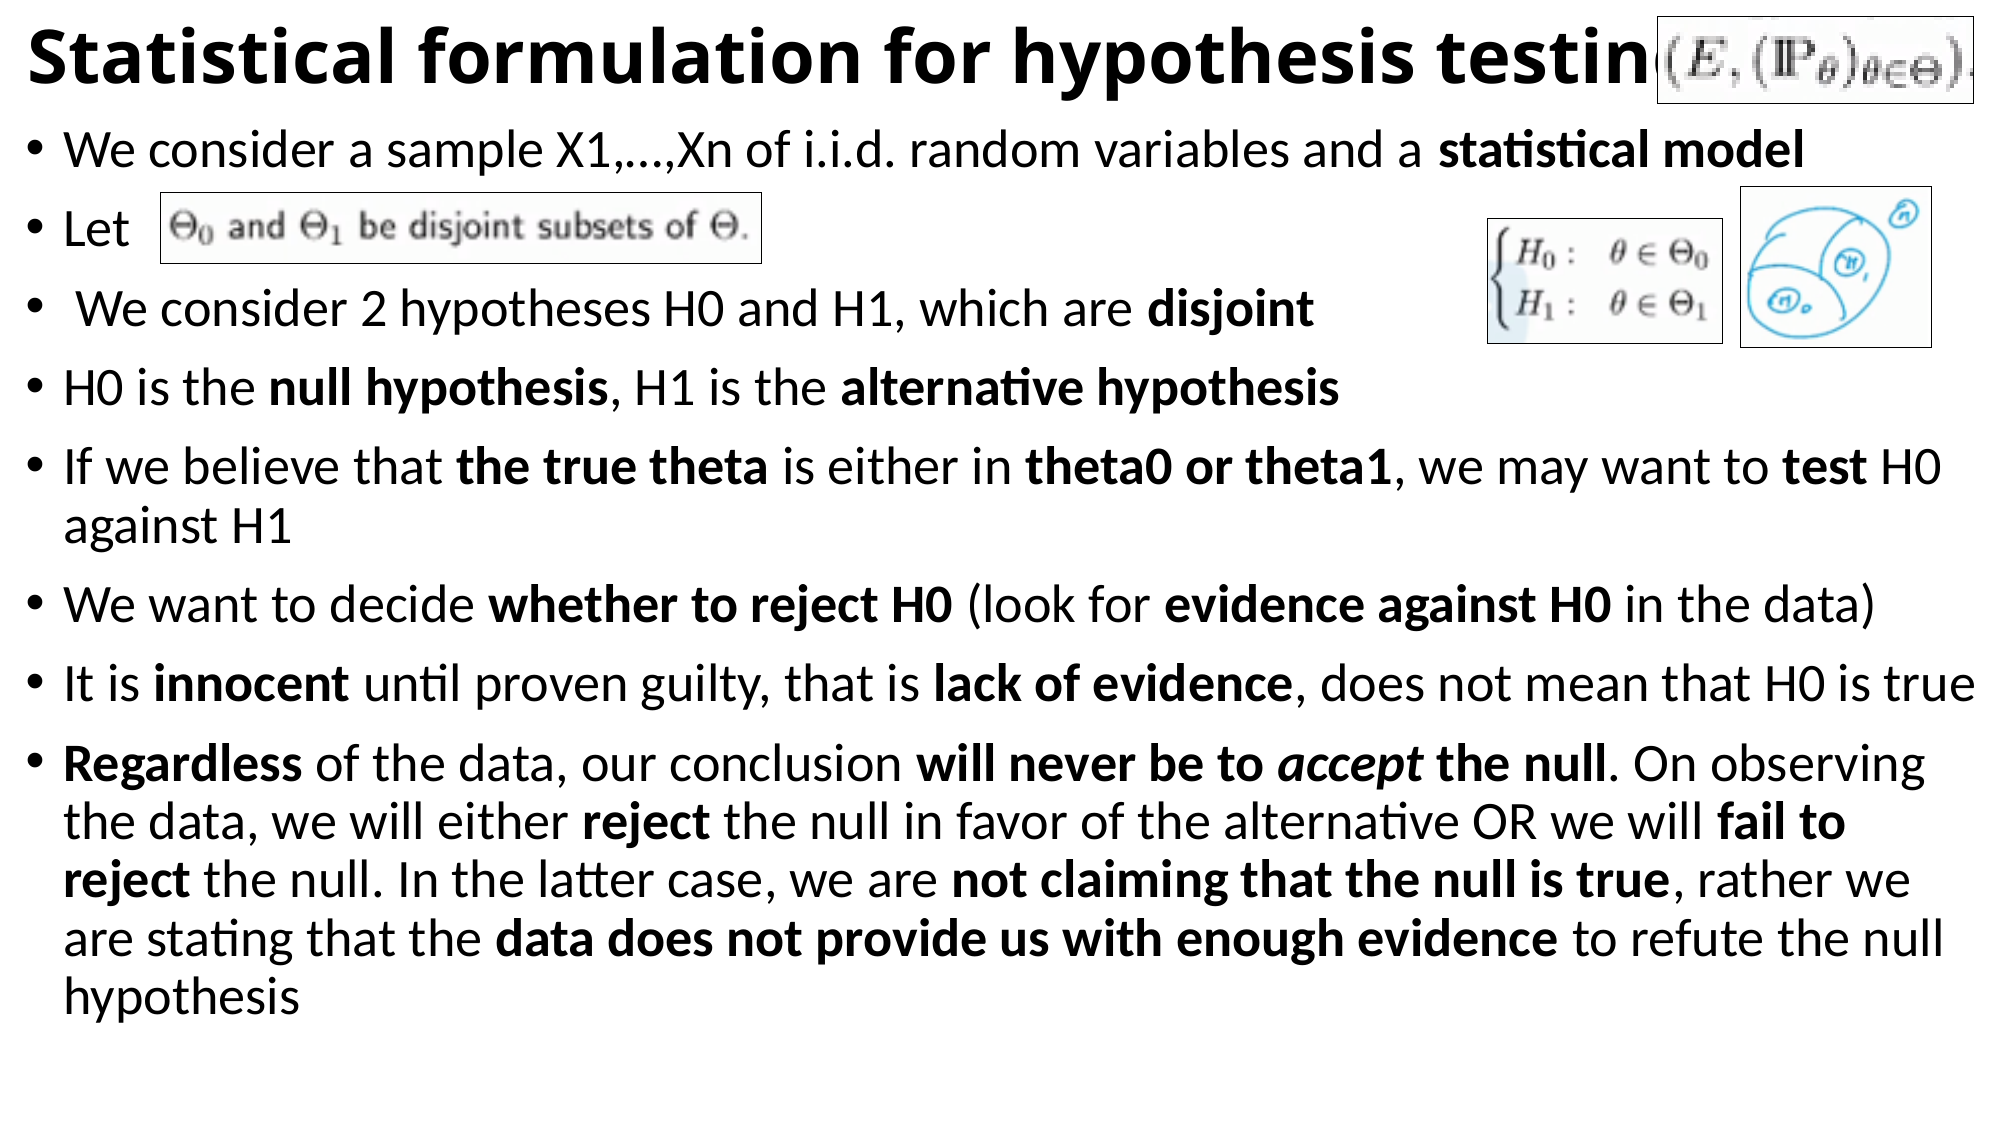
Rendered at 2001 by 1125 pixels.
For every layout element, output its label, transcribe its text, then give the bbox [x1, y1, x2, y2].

list We consider a sample X1,…,Xn of i.i.d. random variables and a statistical model Let We consider 2 hypotheses H0 and H1, which are disjoint H0 is the null hypothesis, H1 is the alternative hypothesis If we believe that the true theta is either in theta0 or theta1, we may want to test H0 against H1 We want to decide whether to reject H0 (look for evidence against H0 in the data) It is innocent until proven guilty, that is lack of evidence, does not mean that H0 is true Regardless of the data, our conclusion will never be to accept the null. On observing the data, we will either reject the null in favor of the alternative OR we will fail to reject the null. In the latter case, we are not claiming that the null is true, rather we are stating that the data does not provide us with enough evidence to refute the null hypothesis [10, 113, 1996, 1090]
picture [1740, 186, 1932, 348]
picture [160, 192, 762, 264]
title Statistical formulation for hypothesis testing [12, 11, 1974, 109]
picture [1487, 218, 1723, 344]
picture [1657, 16, 1974, 104]
